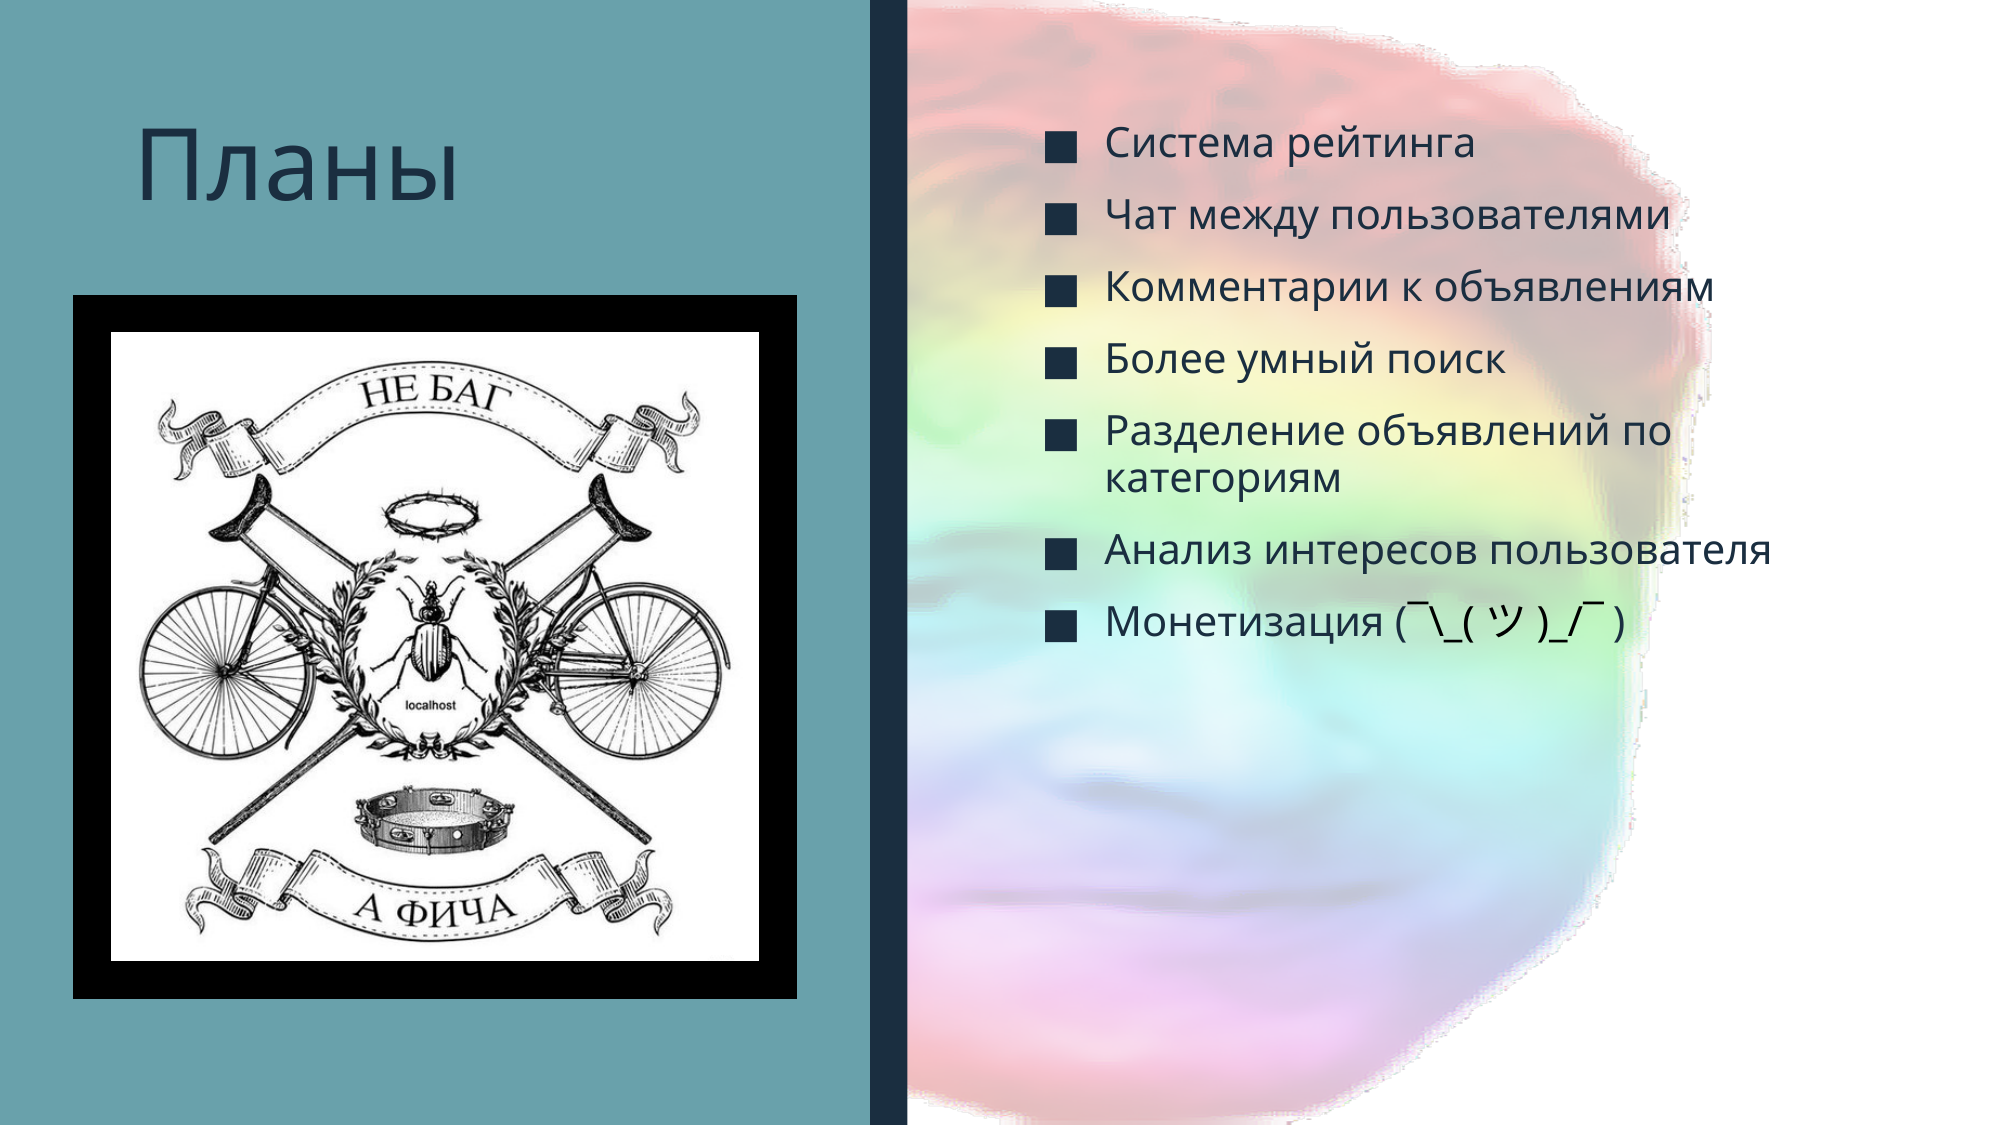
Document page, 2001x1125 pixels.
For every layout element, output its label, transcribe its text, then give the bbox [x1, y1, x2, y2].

picture [110, 332, 760, 962]
title Планы [118, 112, 752, 295]
list Система рейтинга Чат между пользователями Комментарии к объявлениям Более умный поиск Разделение объявлений по категориям Анализ интересов пользователя Монетизация (¯\_(ツ)_/¯ ) [1026, 112, 1882, 962]
